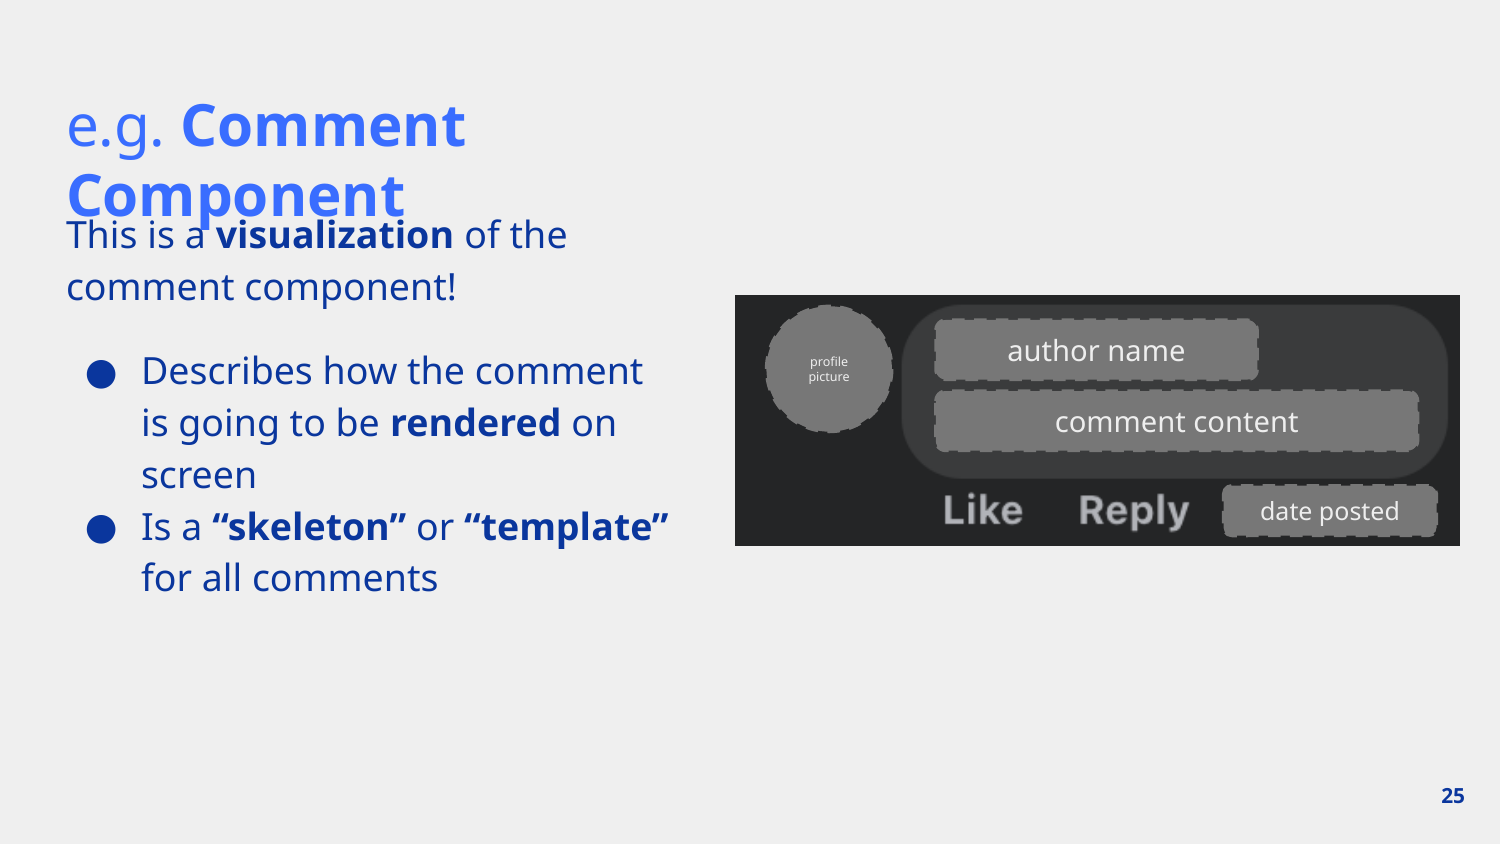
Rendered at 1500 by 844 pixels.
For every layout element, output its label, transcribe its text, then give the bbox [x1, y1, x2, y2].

slide_number 25 [1389, 764, 1480, 830]
picture [734, 295, 1460, 547]
list This is a visualization of the comment component! Describes how the comment is going to be rendered on screen Is a “skeleton” or “template” for all comments [51, 189, 696, 750]
title e.g. Comment Component [51, 72, 786, 167]
